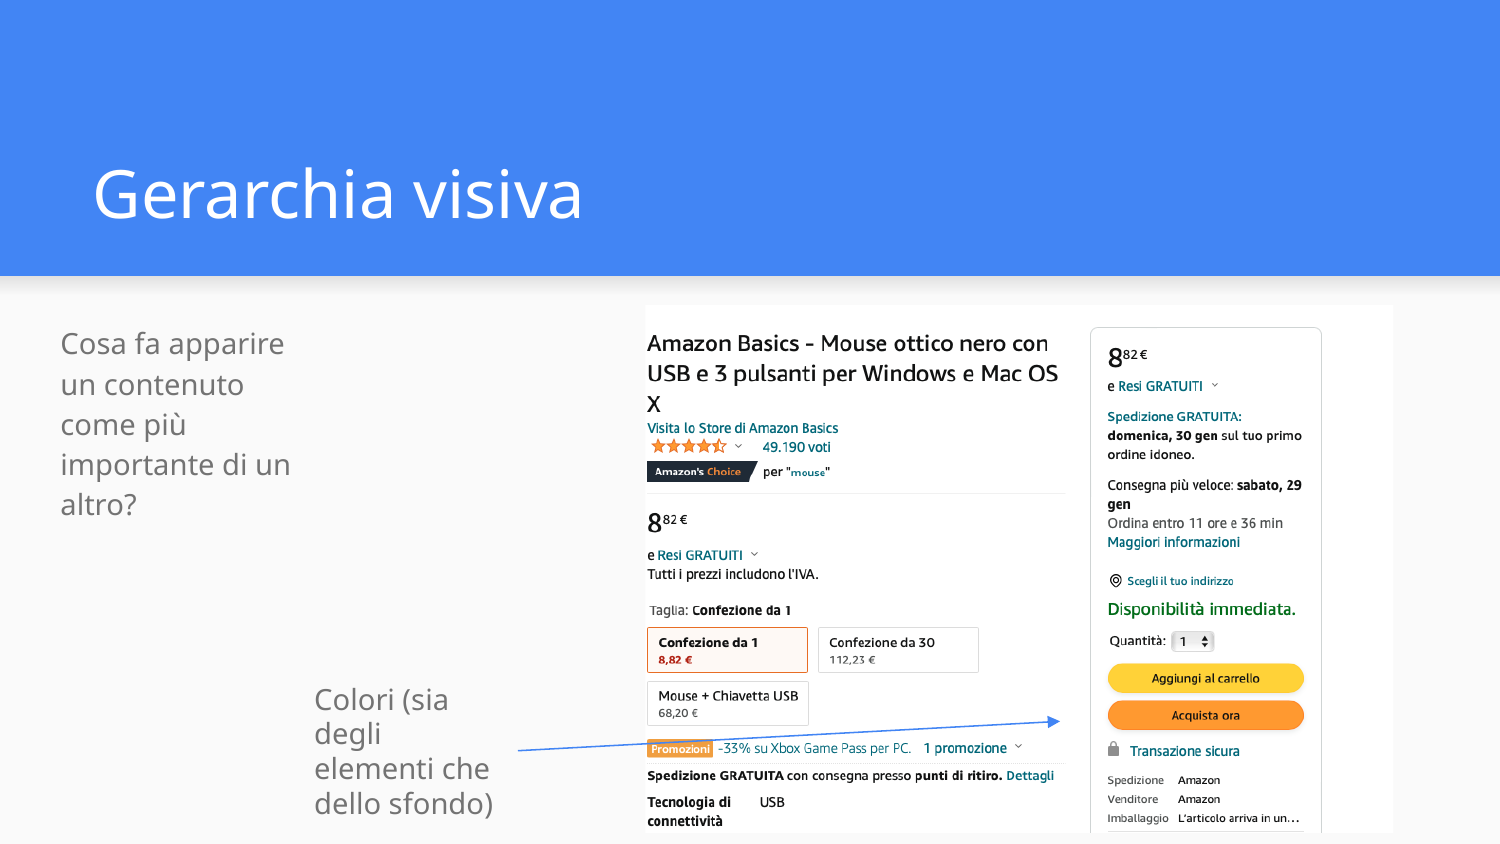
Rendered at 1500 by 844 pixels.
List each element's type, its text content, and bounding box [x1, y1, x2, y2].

text_box Colori (sia degli elementi che dello sfondo) [299, 665, 518, 836]
title Gerarchia visiva [77, 121, 1427, 248]
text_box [517, 721, 1061, 752]
list Cosa fa apparire un contenuto come più importante di un altro? [45, 305, 338, 529]
picture [645, 305, 1394, 833]
